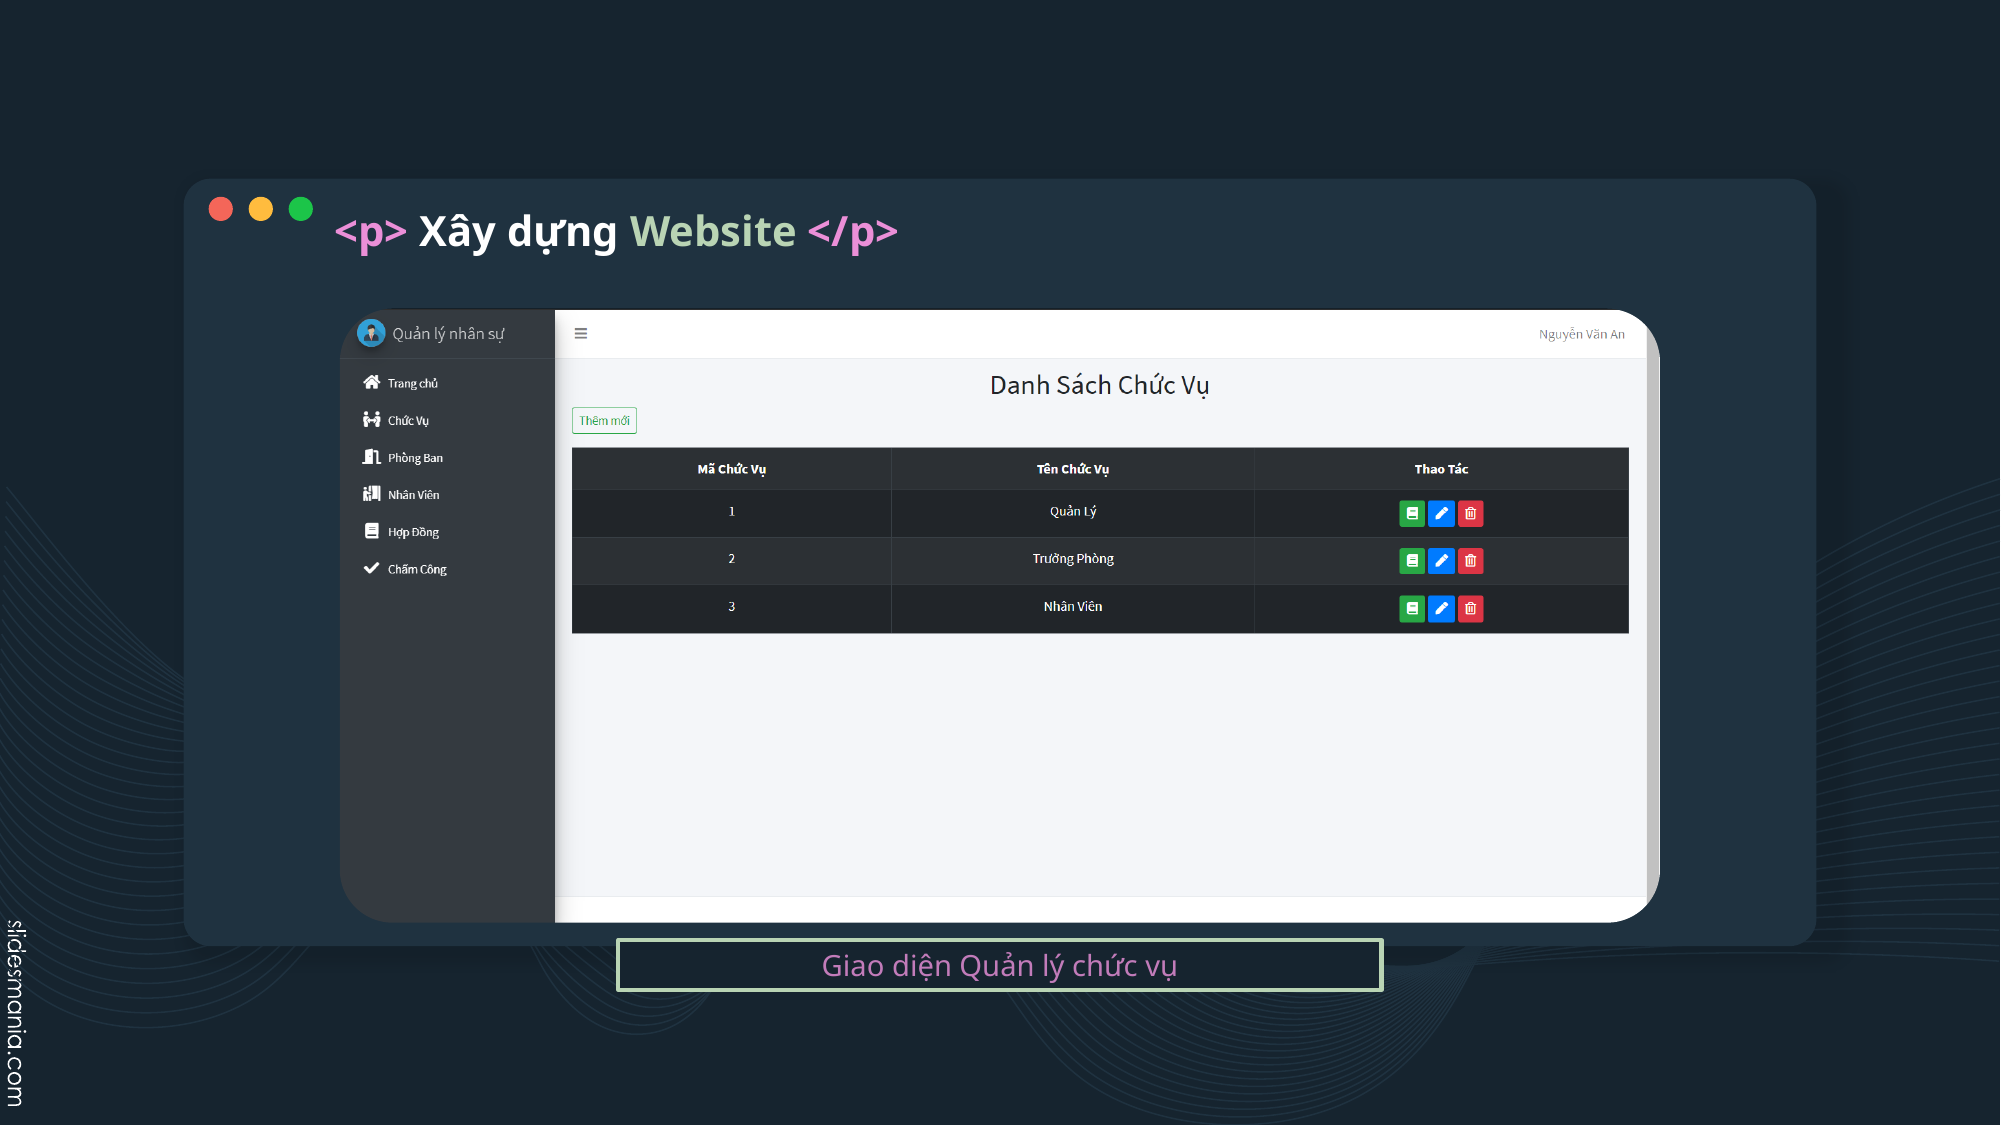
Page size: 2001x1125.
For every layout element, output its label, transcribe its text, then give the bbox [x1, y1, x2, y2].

picture [339, 308, 1661, 923]
text_box <p> Xây dựng Website </p> [314, 184, 1298, 255]
text_box Giao diện Quản lý chức vụ [616, 938, 1384, 992]
